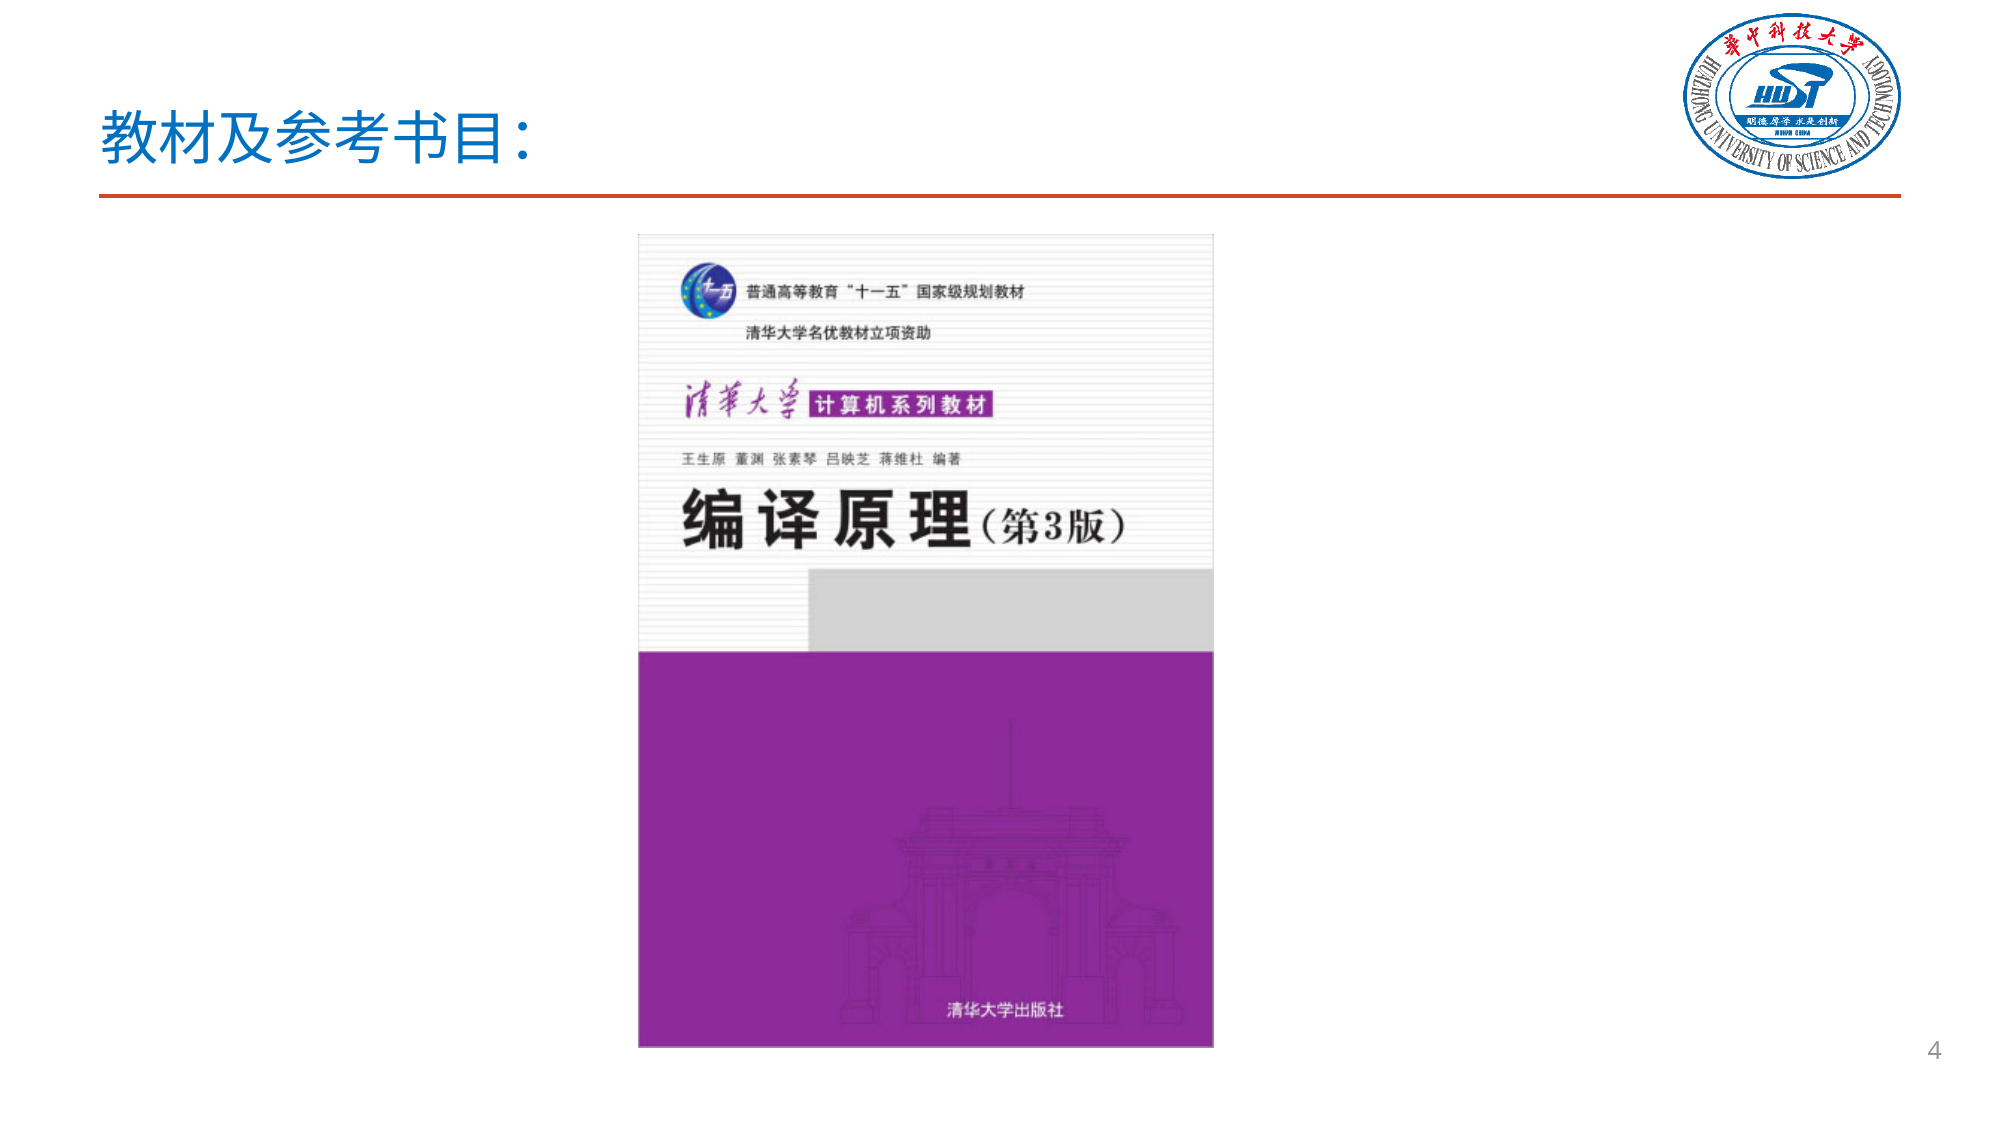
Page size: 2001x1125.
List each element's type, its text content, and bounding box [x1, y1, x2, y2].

slide_number 4 [1373, 1036, 1957, 1097]
picture [1683, 13, 1901, 179]
picture [638, 234, 1214, 1048]
title 教材及参考书目： [85, 73, 1214, 179]
